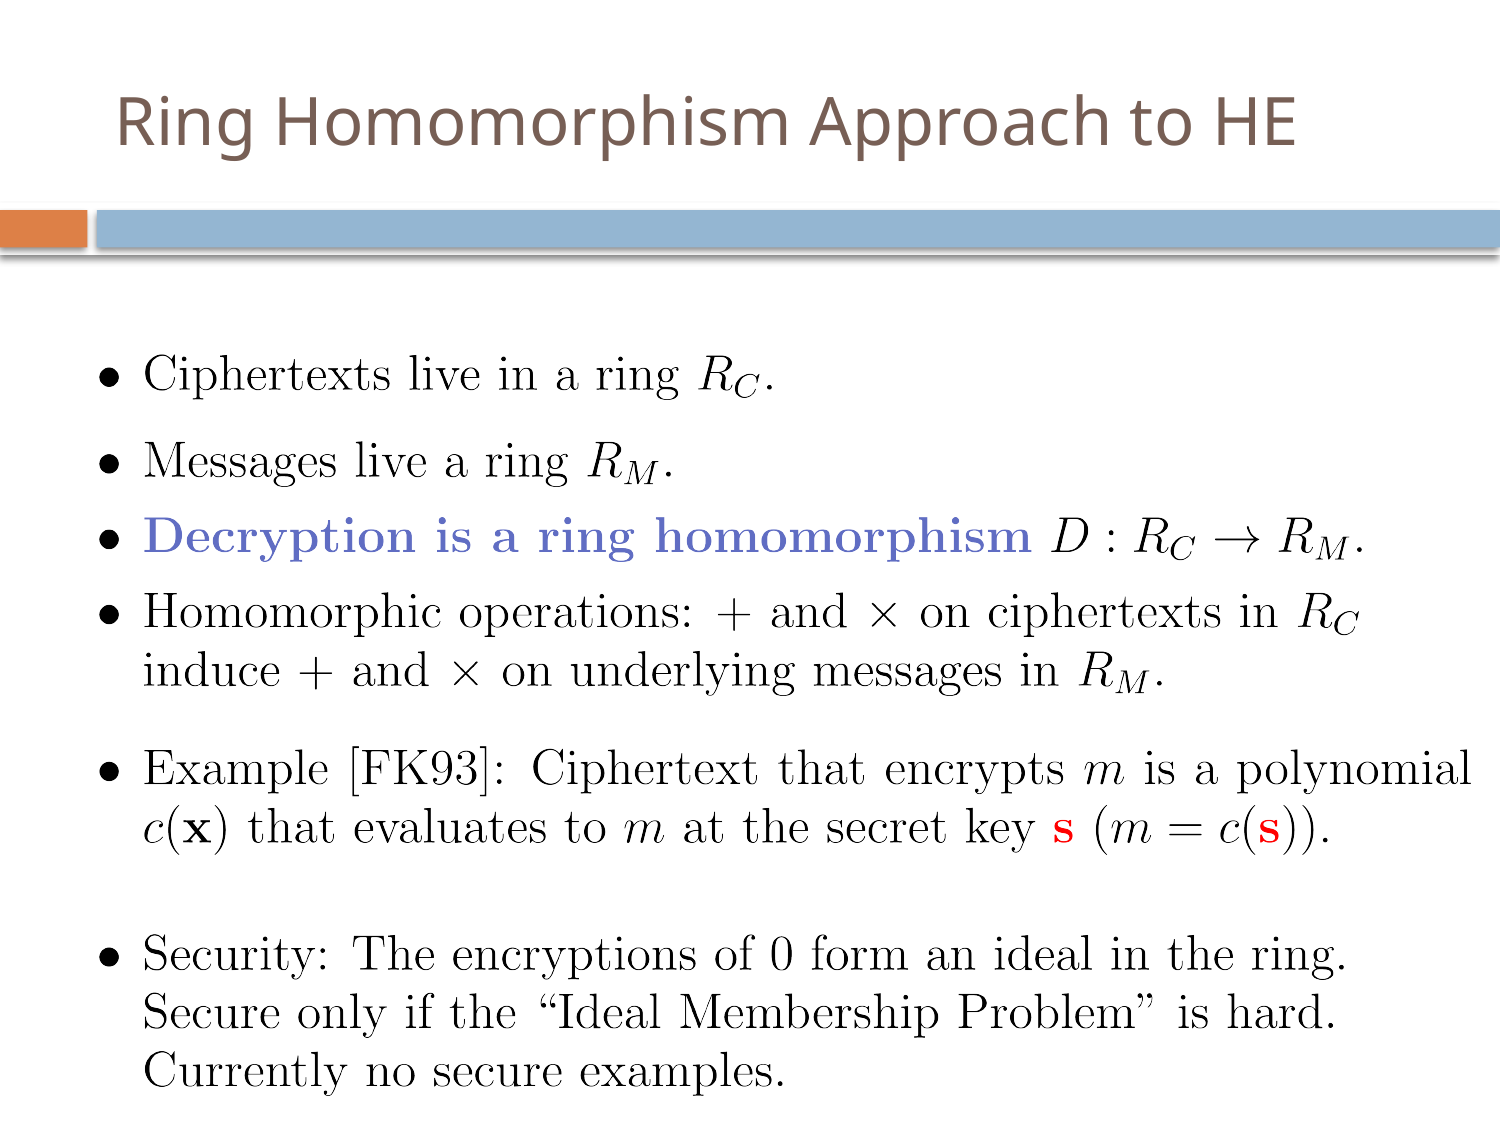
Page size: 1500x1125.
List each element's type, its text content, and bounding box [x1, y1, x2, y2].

picture [99, 354, 772, 401]
picture [99, 441, 671, 488]
picture [99, 746, 1471, 856]
picture [99, 592, 1360, 696]
picture [99, 933, 1345, 1096]
title Ring Homomorphism Approach to HE [99, 37, 1438, 200]
picture [99, 517, 1363, 563]
